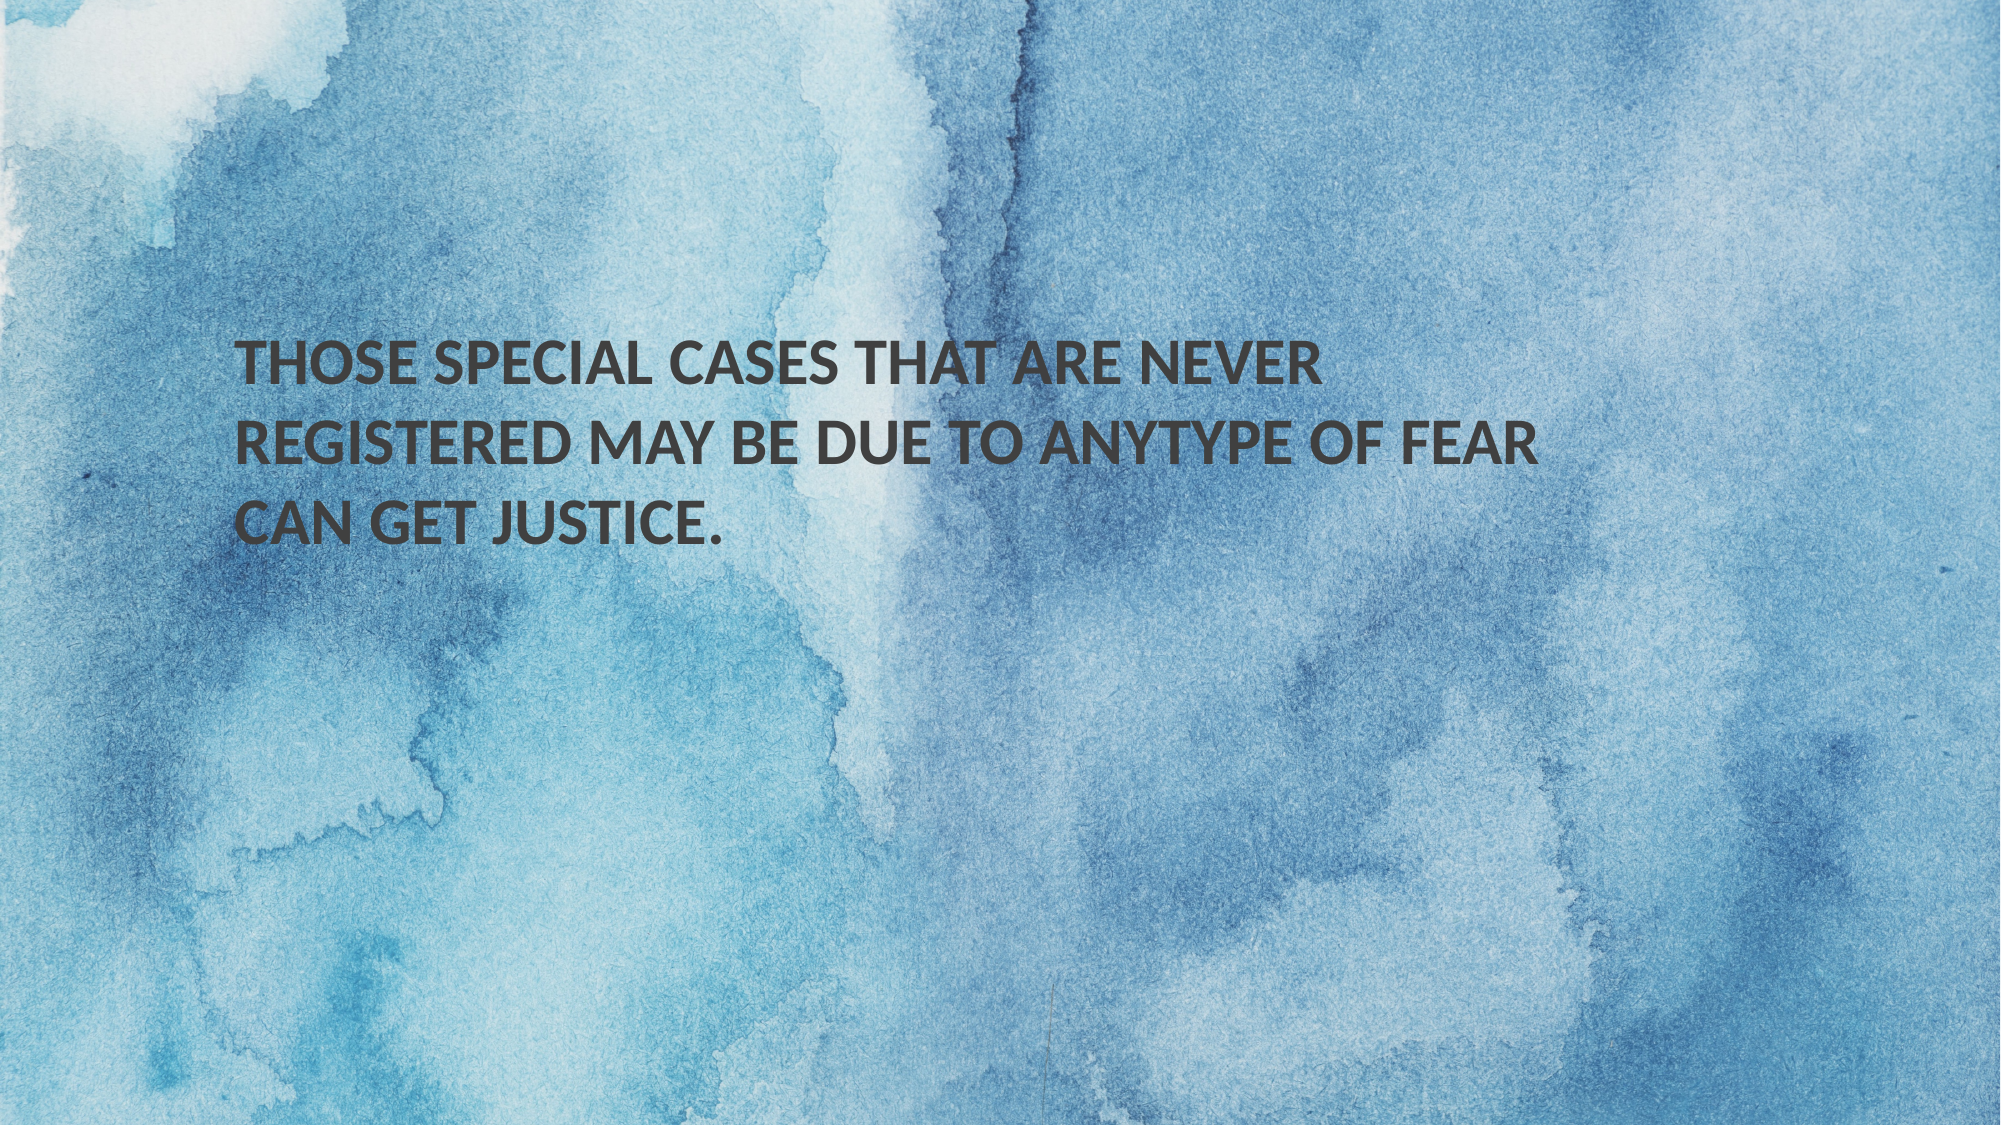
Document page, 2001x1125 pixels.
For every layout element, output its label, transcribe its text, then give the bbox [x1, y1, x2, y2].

text_box THOSE SPECIAL CASES THAT ARE NEVER REGISTERED MAY BE DUE TO ANYTYPE OF FEAR CAN GET JUSTICE. [220, 310, 1629, 565]
picture [0, 0, 2001, 1125]
